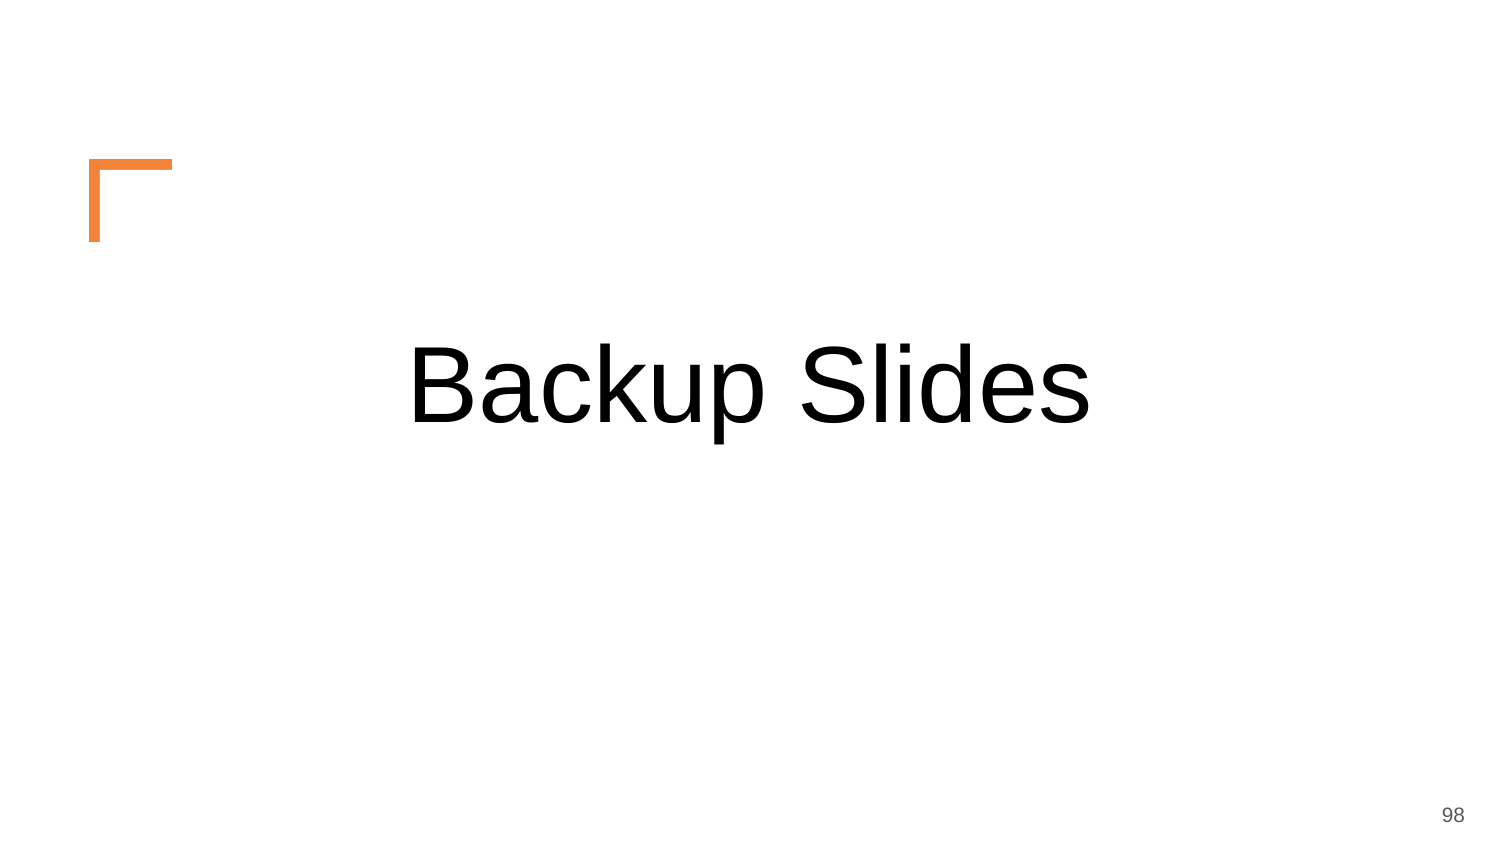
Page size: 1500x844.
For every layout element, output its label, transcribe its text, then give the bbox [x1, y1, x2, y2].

slide_number ‹#› [1389, 782, 1480, 844]
title Backup Slides [51, 122, 1449, 459]
